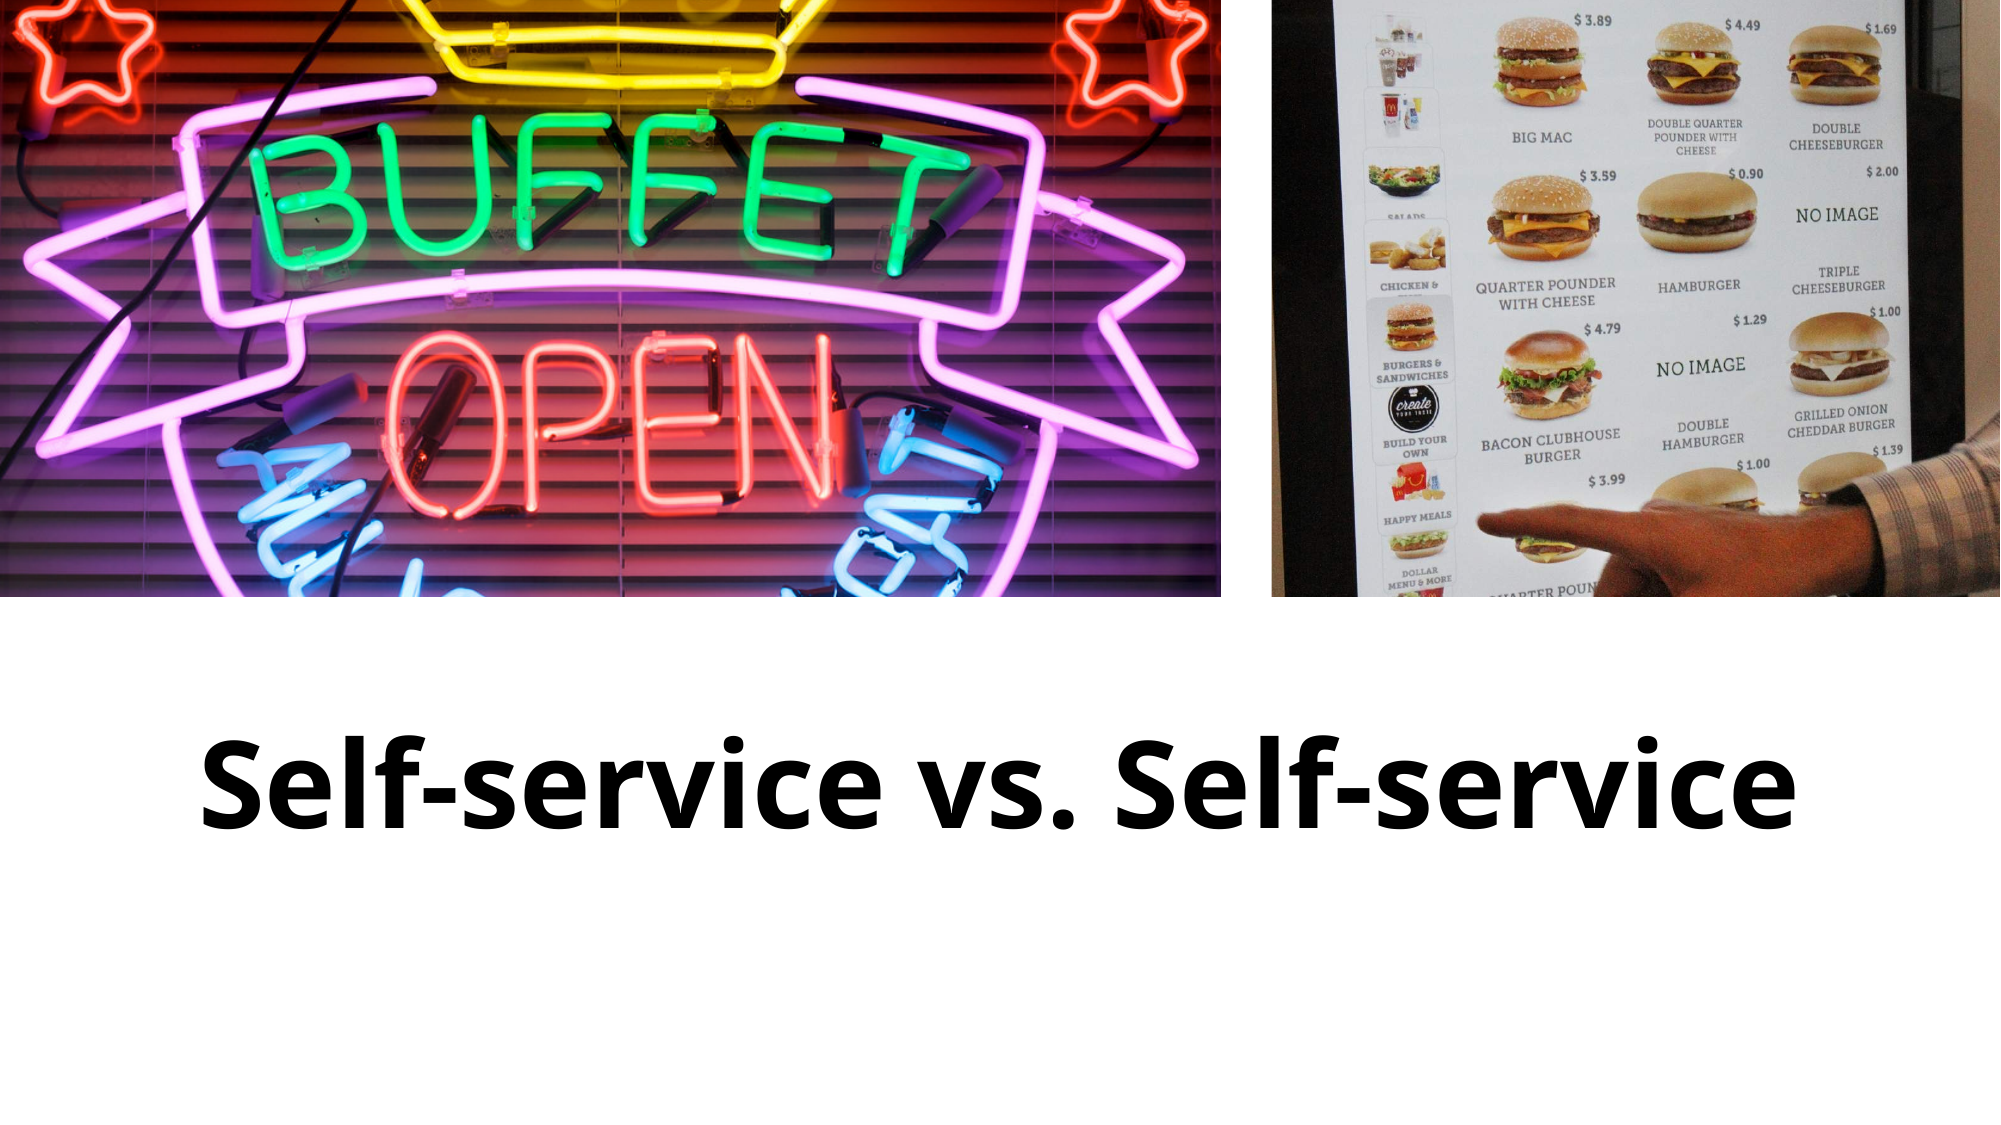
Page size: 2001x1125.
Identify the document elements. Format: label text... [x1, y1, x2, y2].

picture [0, 0, 1221, 597]
picture [1271, 0, 2000, 597]
text_box Self-service vs. Self-service [162, 682, 1838, 863]
